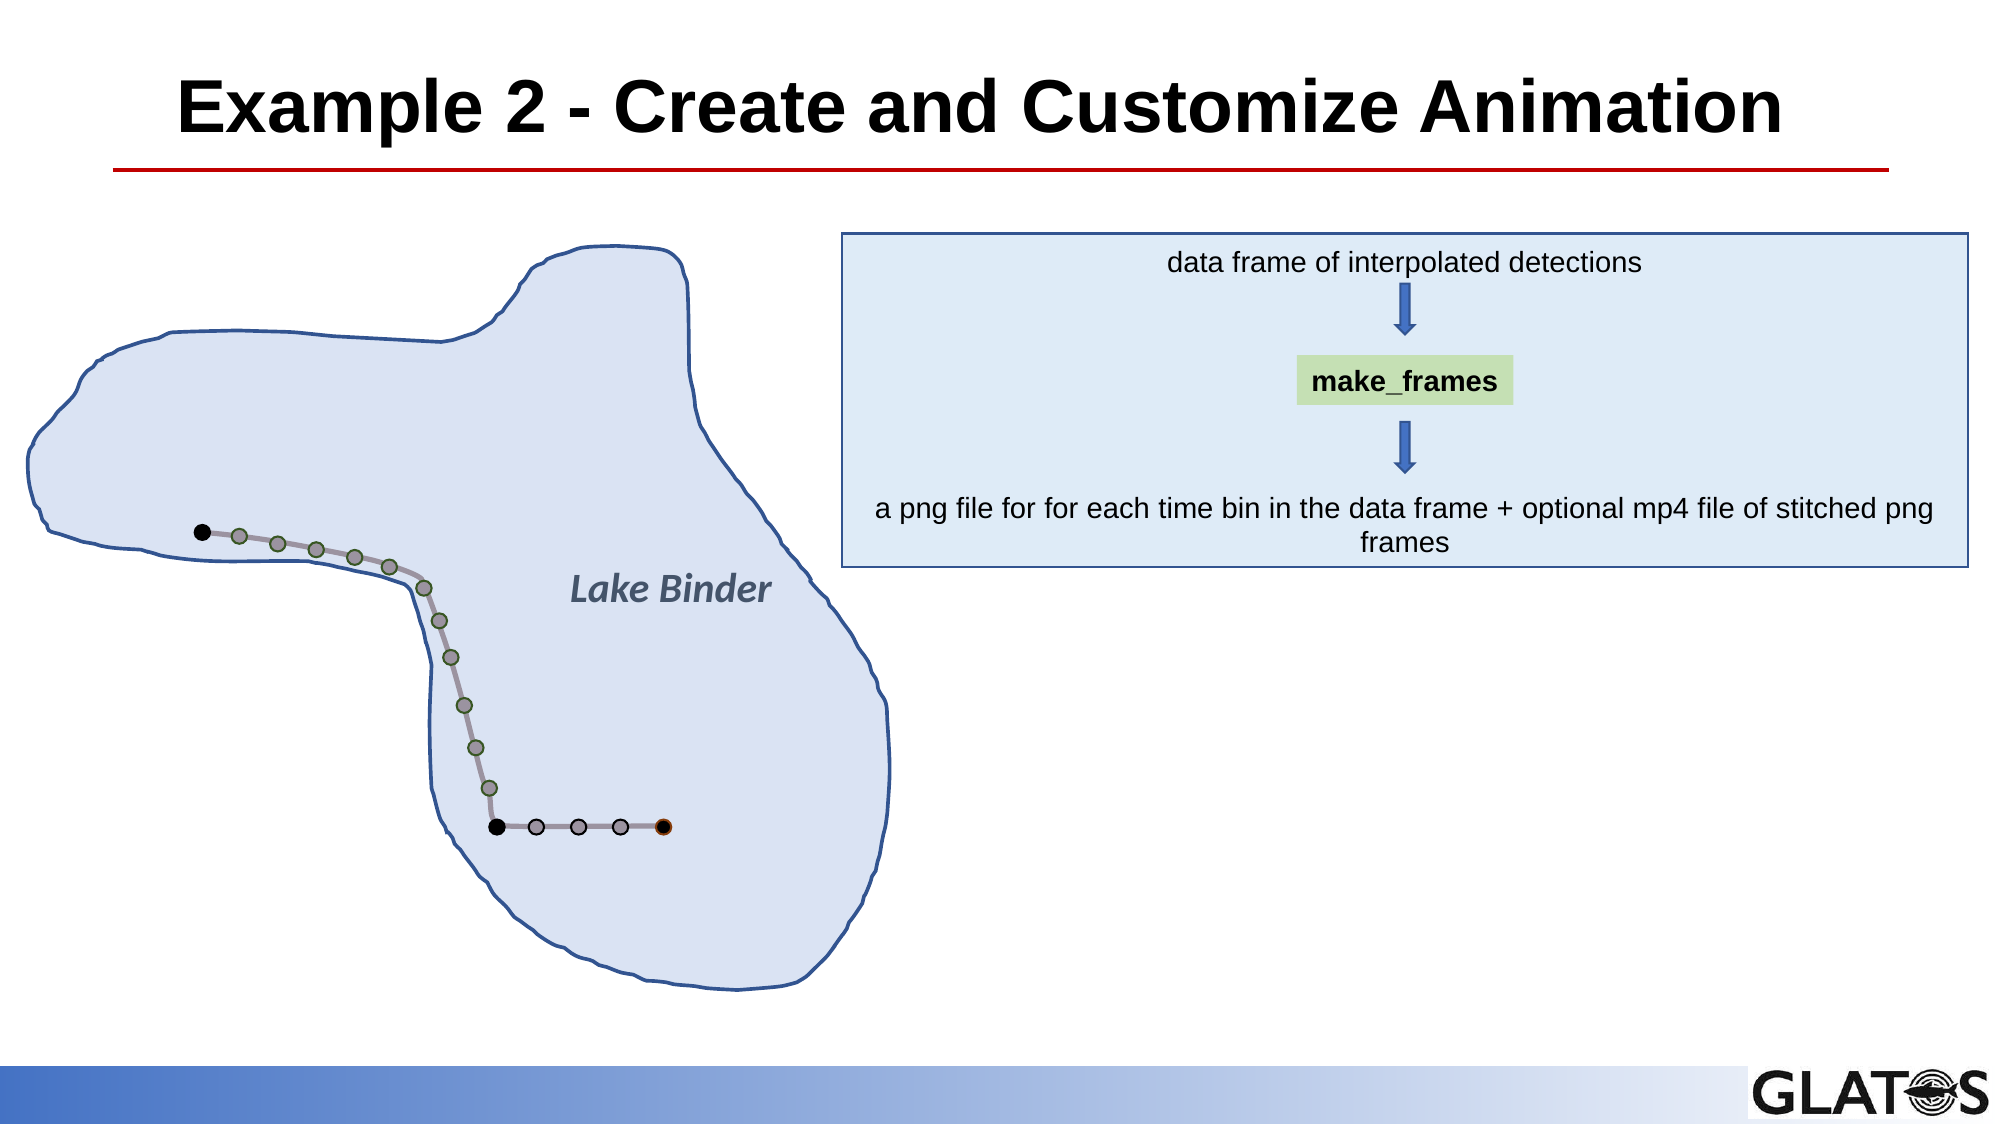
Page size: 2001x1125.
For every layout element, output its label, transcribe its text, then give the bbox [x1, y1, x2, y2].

text_box Example 2 - Create and Customize Animation [112, 50, 1850, 156]
text_box data frame of interpolated detections [1152, 235, 1658, 286]
text_box make_frames [1296, 355, 1514, 405]
text_box [841, 232, 1969, 568]
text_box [27, 245, 890, 991]
text_box [1393, 420, 1417, 475]
picture [1748, 1066, 1993, 1119]
text_box [0, 1066, 2000, 1124]
text_box [1393, 282, 1417, 336]
text_box a png file for for each time bin in the data frame + optional mp4 file of stitched png frames [890, 481, 1958, 567]
